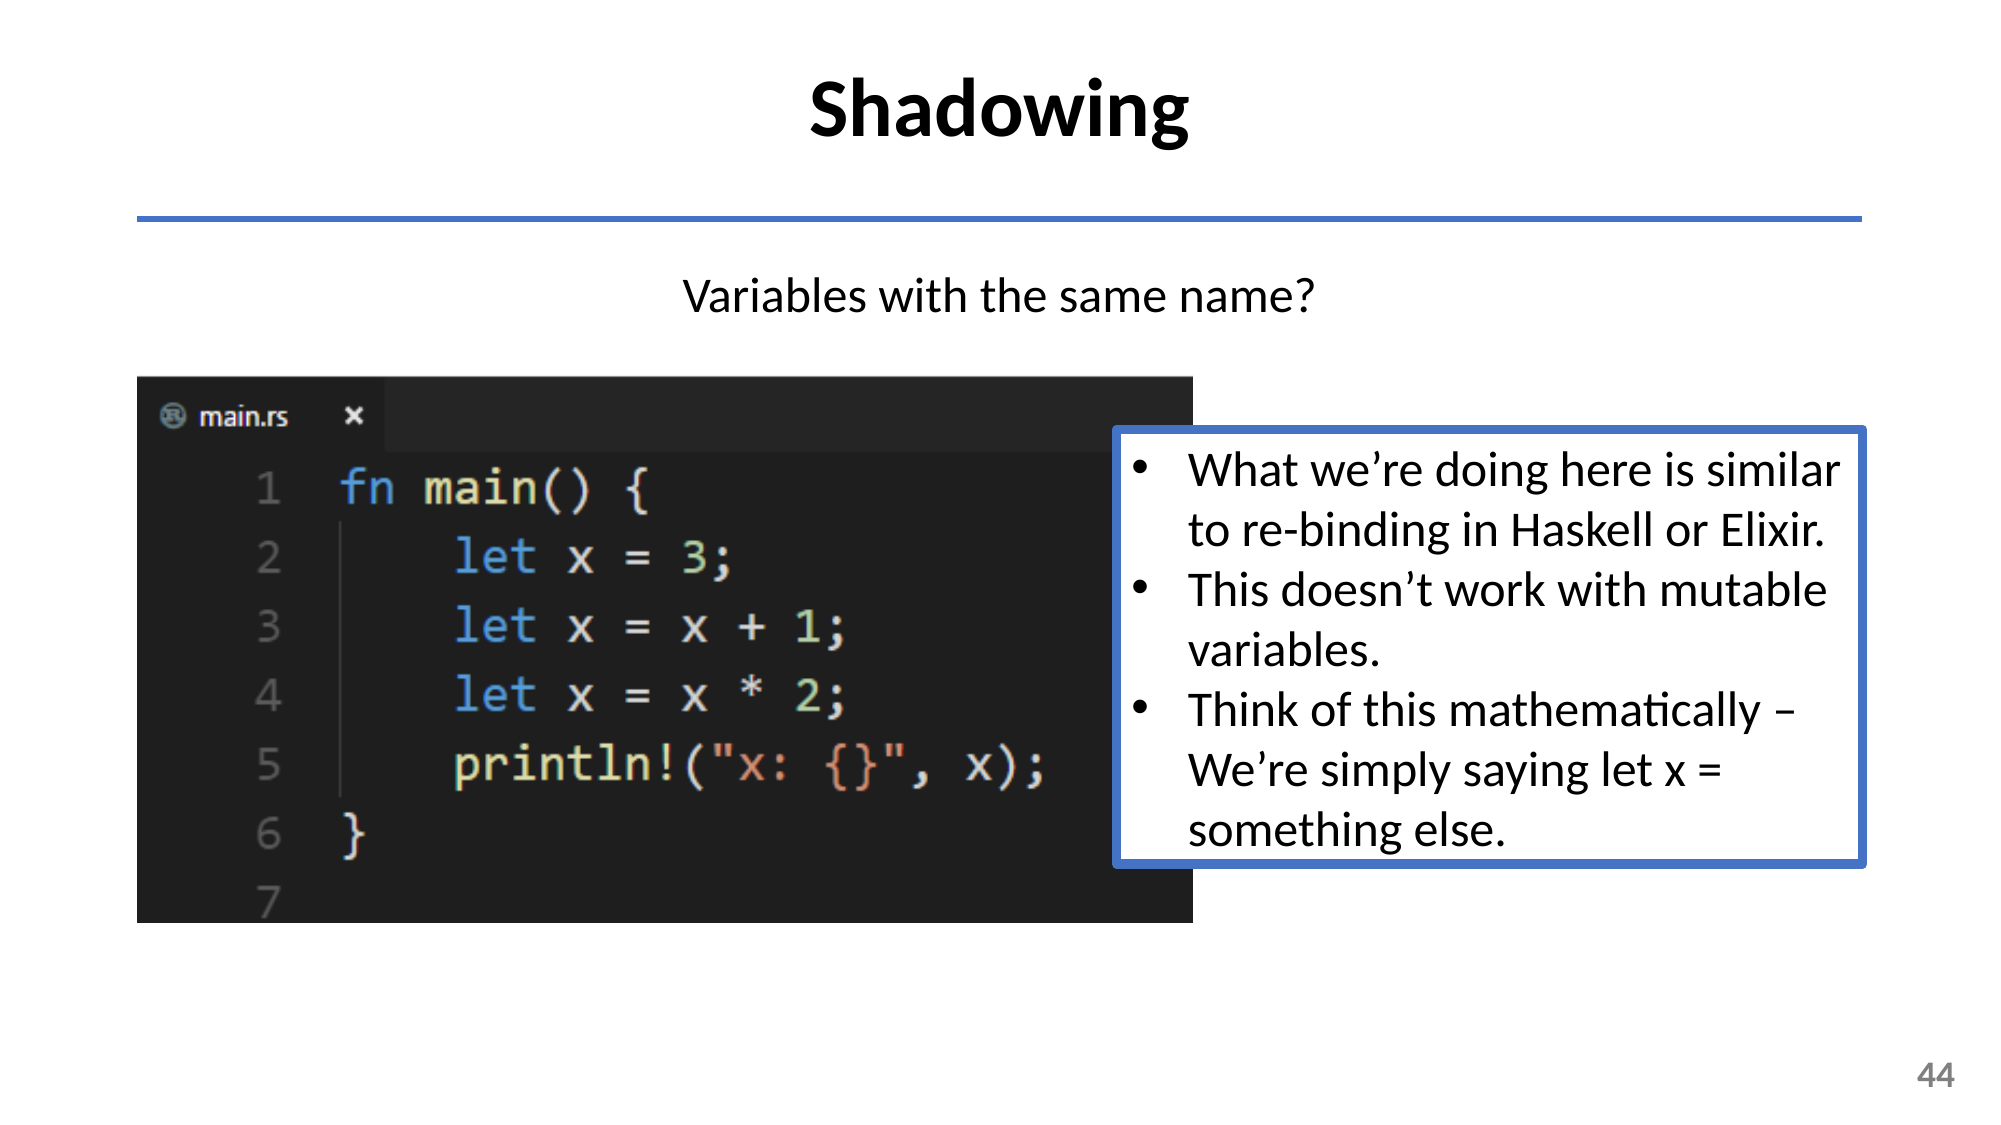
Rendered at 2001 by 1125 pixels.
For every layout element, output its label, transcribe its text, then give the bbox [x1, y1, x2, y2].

text_box Shadowing [137, 1, 1863, 218]
slide_number 44 [1520, 1042, 1970, 1103]
picture [137, 375, 1193, 923]
text_box Variables with the same name? [343, 255, 1657, 331]
text_box What we’re doing here is similar to re-binding in Haskell or Elixir. This doesn’t work with mutable variables. Think of this mathematically – We’re simply saying let x = something else. [1193, 429, 1863, 865]
